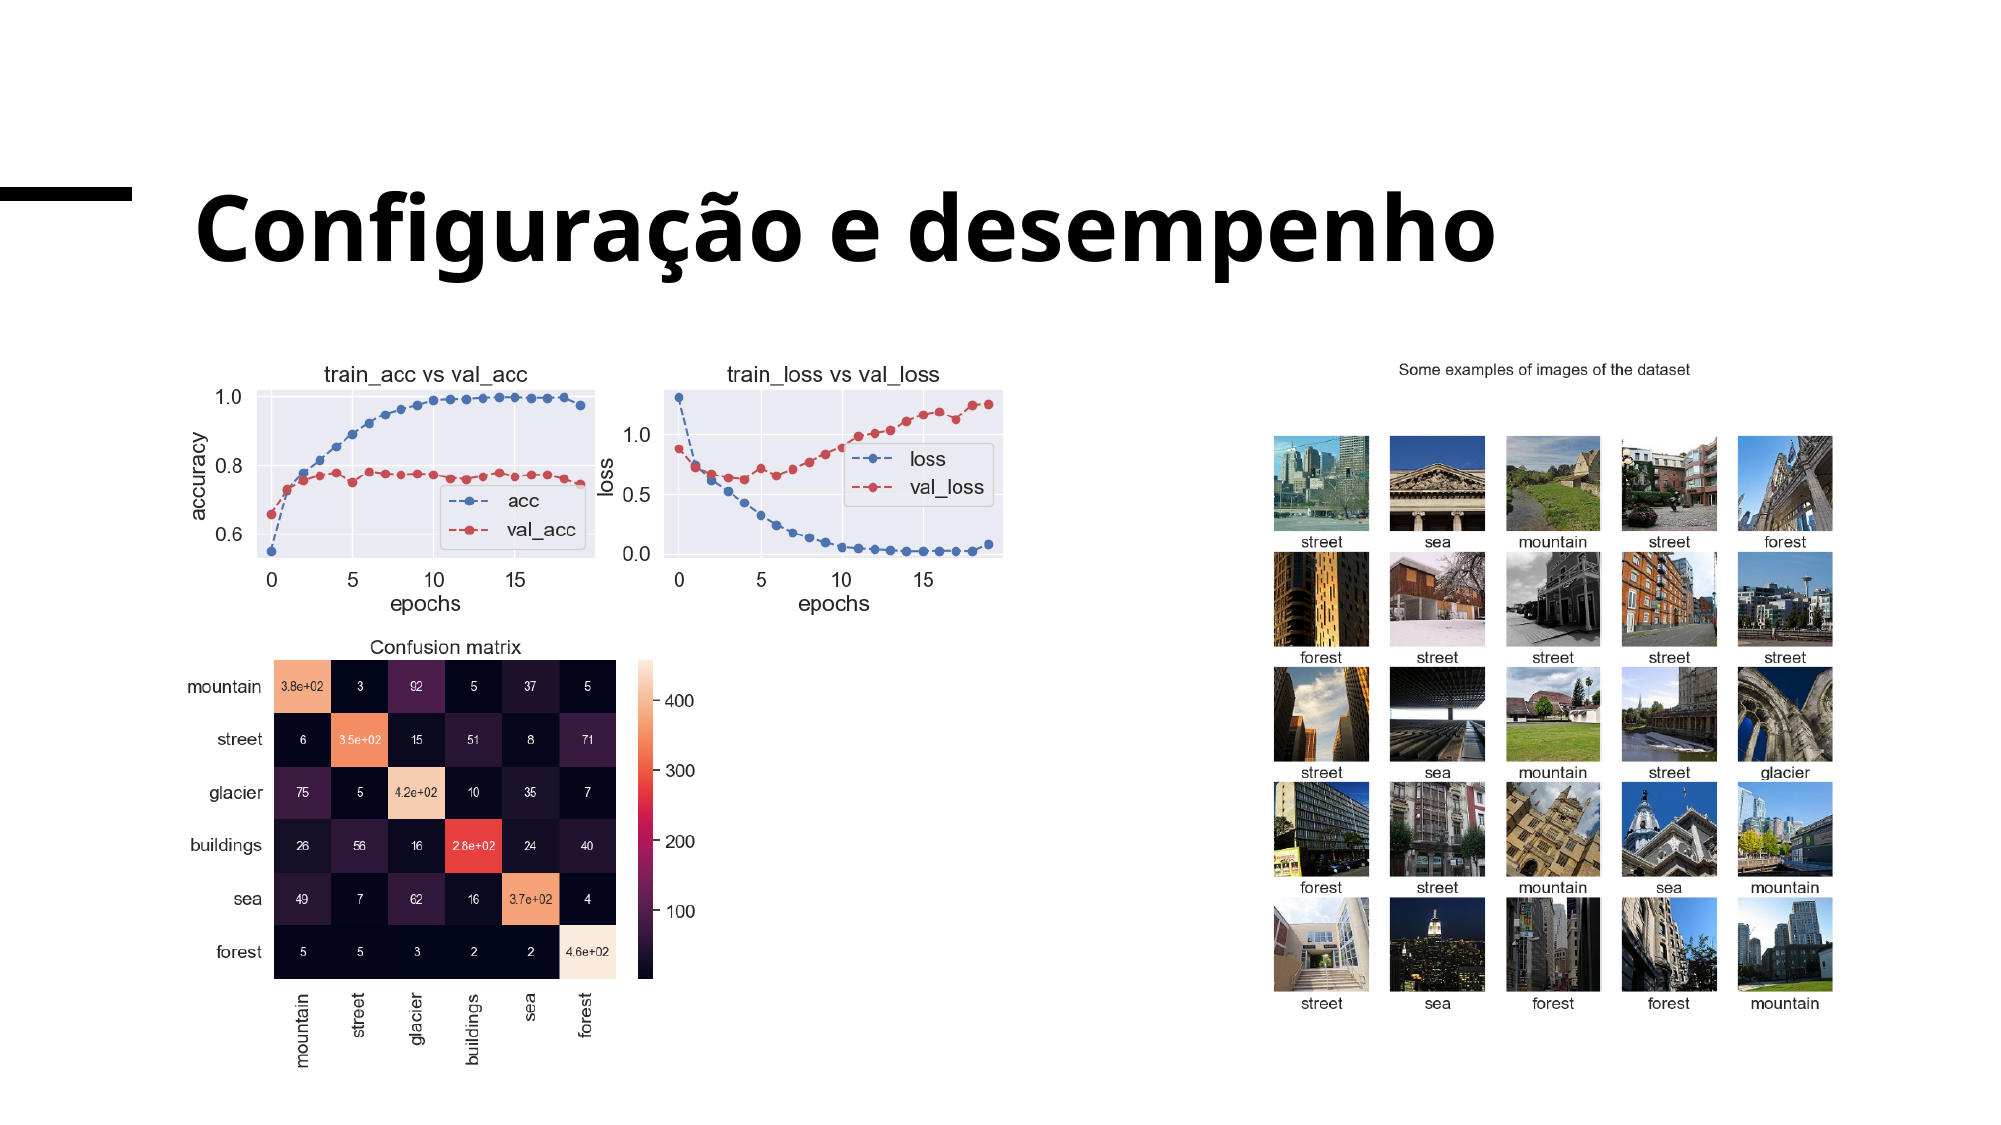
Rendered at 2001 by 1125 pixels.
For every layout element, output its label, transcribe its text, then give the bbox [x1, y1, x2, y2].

title Configuração e desempenho [178, 178, 1807, 392]
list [179, 356, 1012, 624]
picture [1266, 356, 1840, 1018]
picture [178, 631, 703, 1074]
